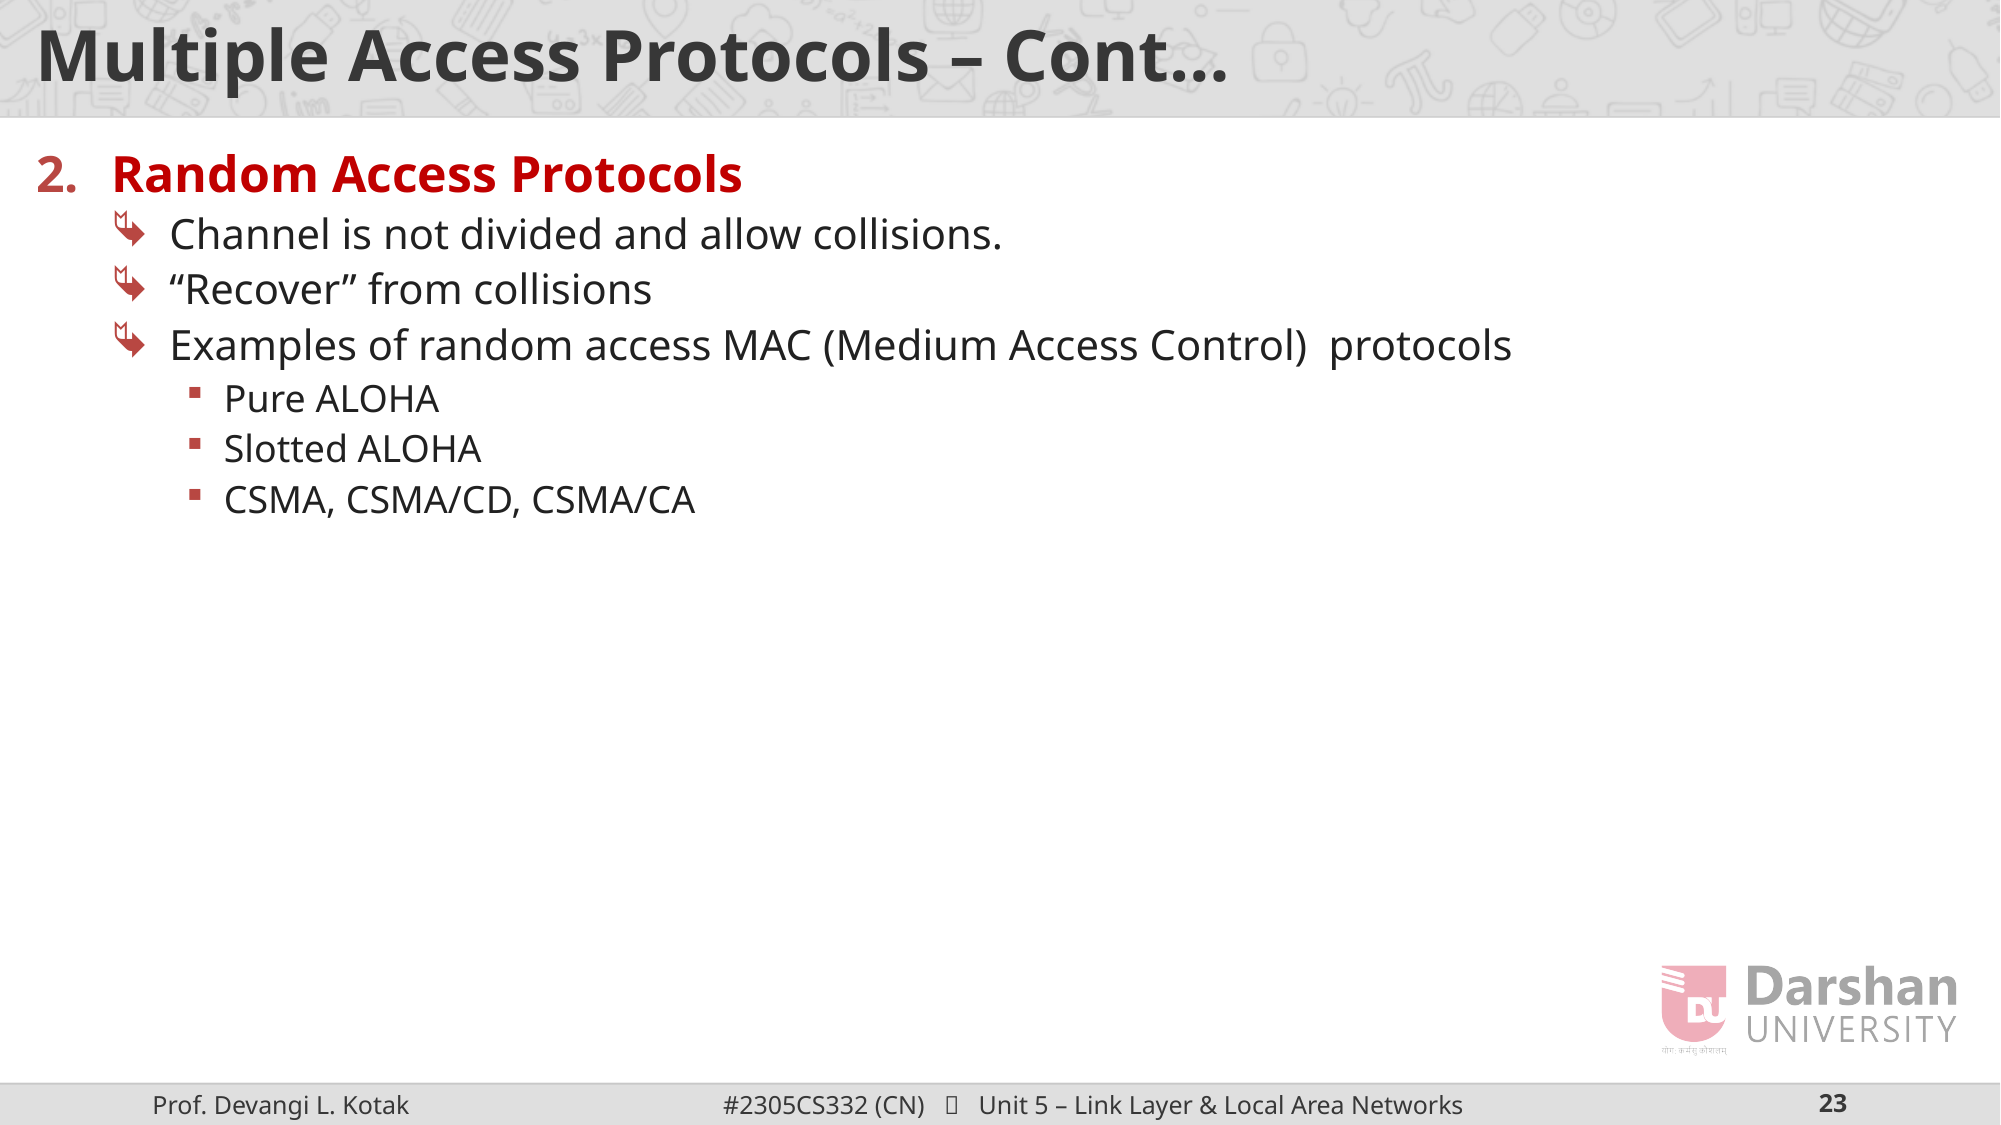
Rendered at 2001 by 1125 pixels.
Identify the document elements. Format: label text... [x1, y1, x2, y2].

list Random Access Protocols Channel is not divided and allow collisions. “Recover” from collisions Examples of random access MAC (Medium Access Control) protocols Pure ALOHA Slotted ALOHA CSMA, CSMA/CD, CSMA/CA [21, 141, 1979, 1059]
title Multiple Access Protocols – Cont… [0, 0, 2000, 117]
